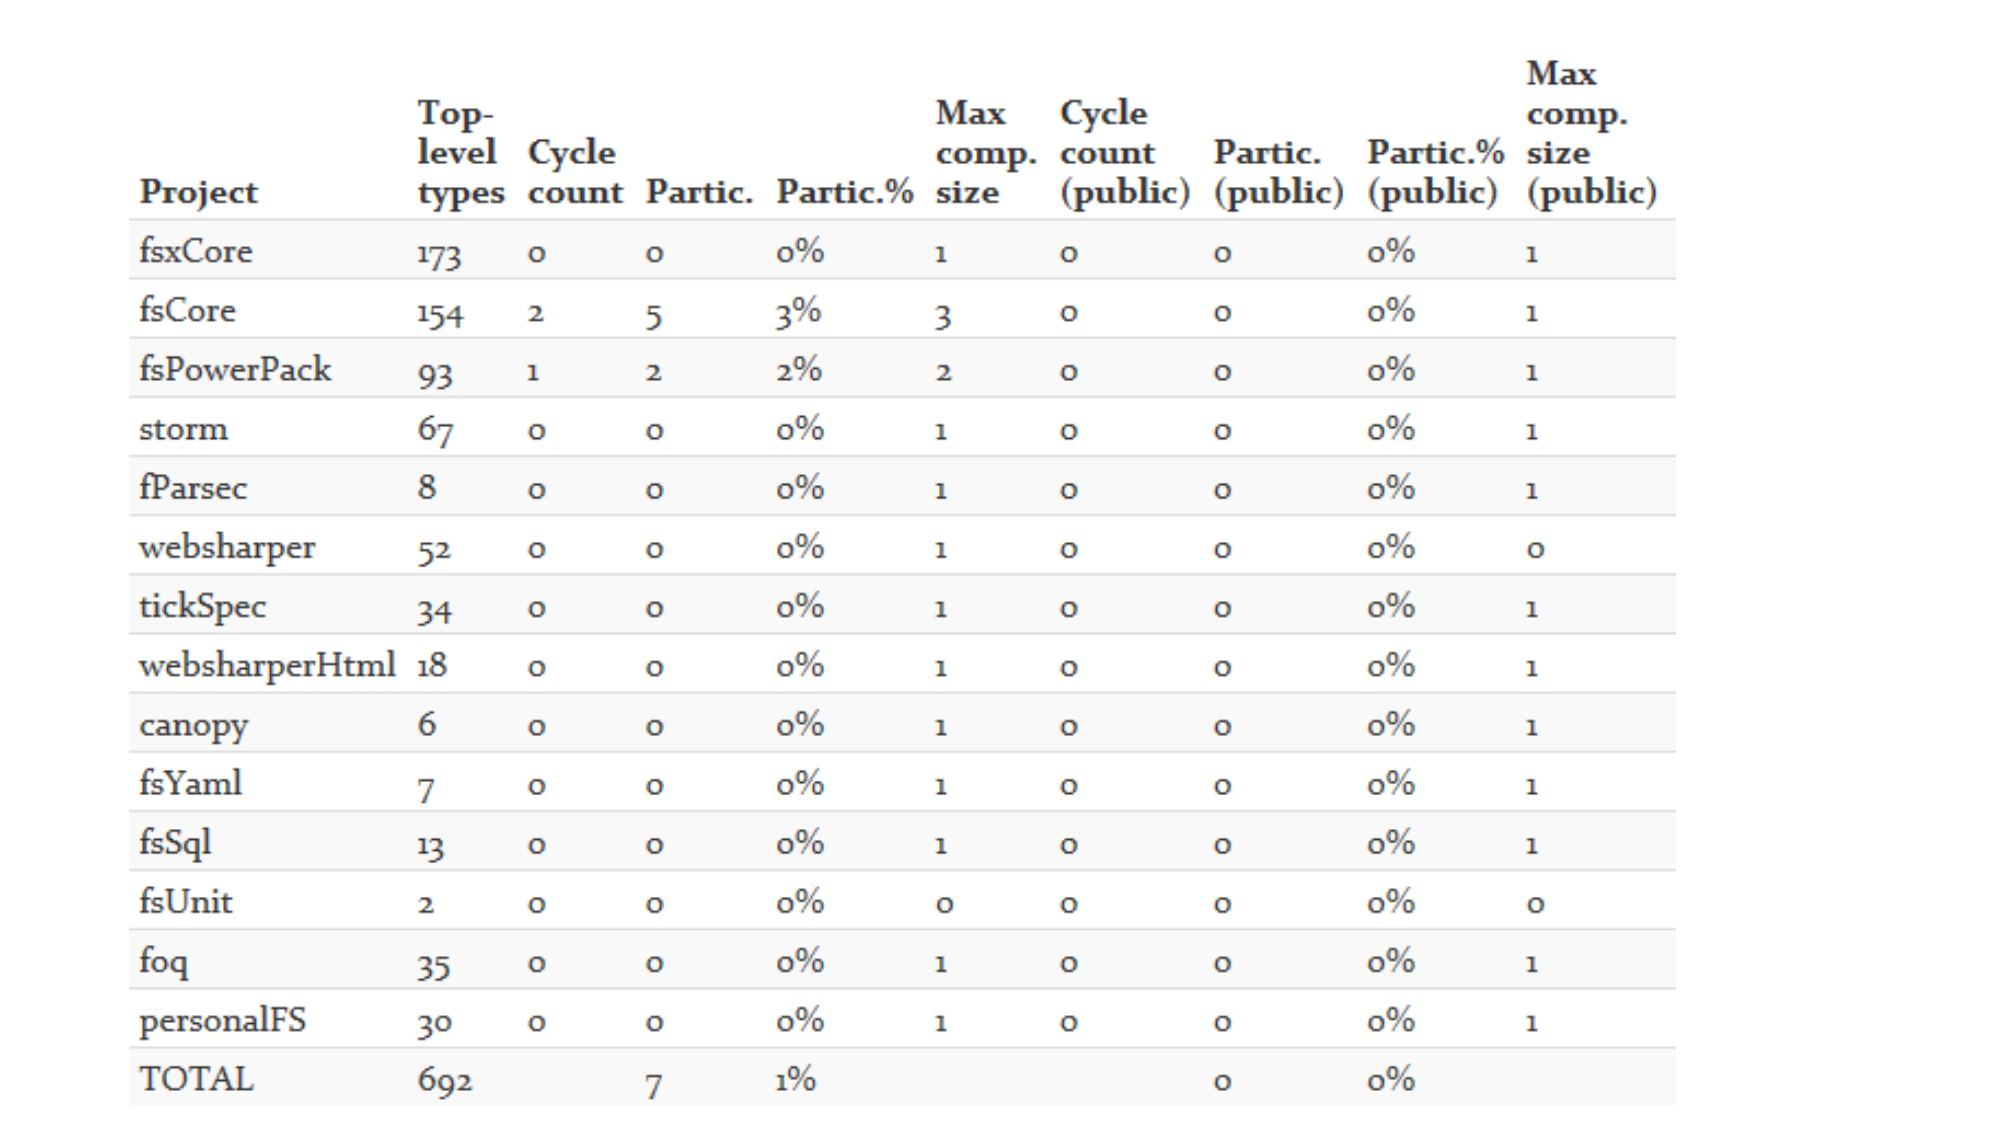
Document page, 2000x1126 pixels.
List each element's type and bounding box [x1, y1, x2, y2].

picture [119, 37, 1676, 1126]
